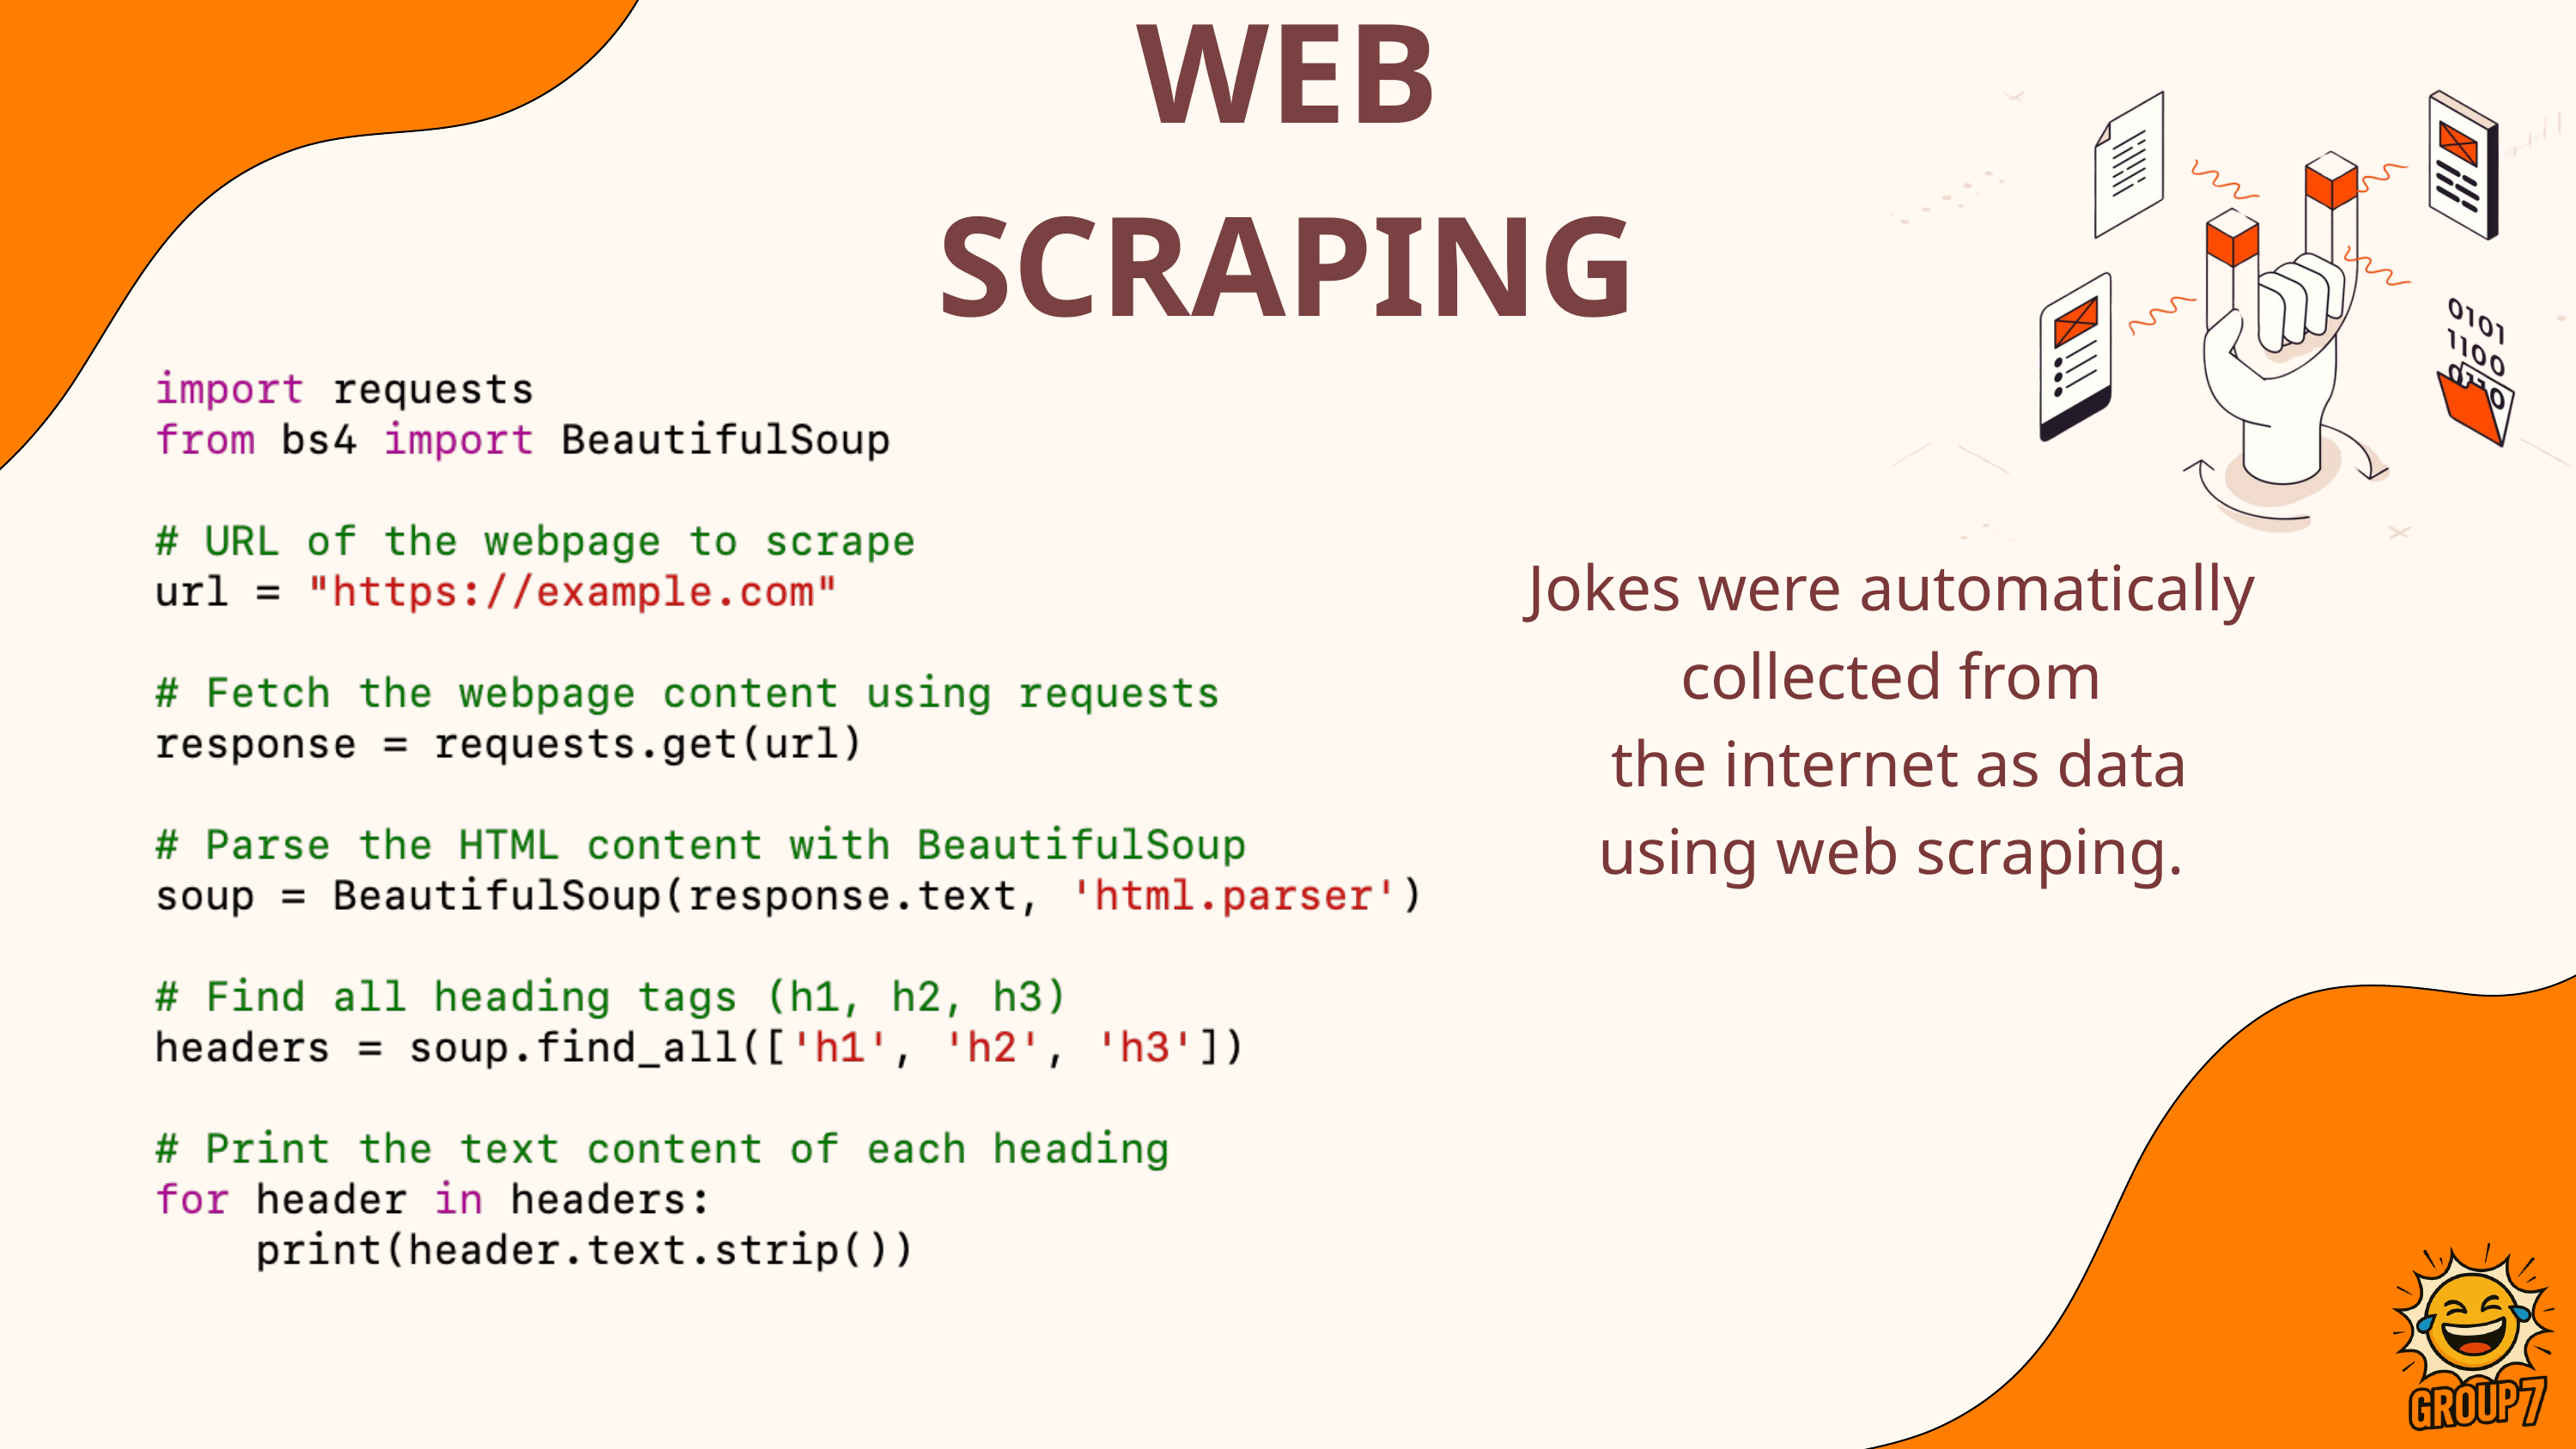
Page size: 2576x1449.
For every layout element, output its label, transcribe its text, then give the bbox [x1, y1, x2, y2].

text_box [0, 0, 527, 729]
text_box [134, 342, 1485, 1304]
text_box [1891, 62, 2576, 558]
text_box WEB SCRAPING [809, 0, 1767, 344]
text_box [1723, 769, 2576, 1449]
text_box Jokes were automatically collected from the internet as data using web scraping. [1524, 536, 2259, 887]
